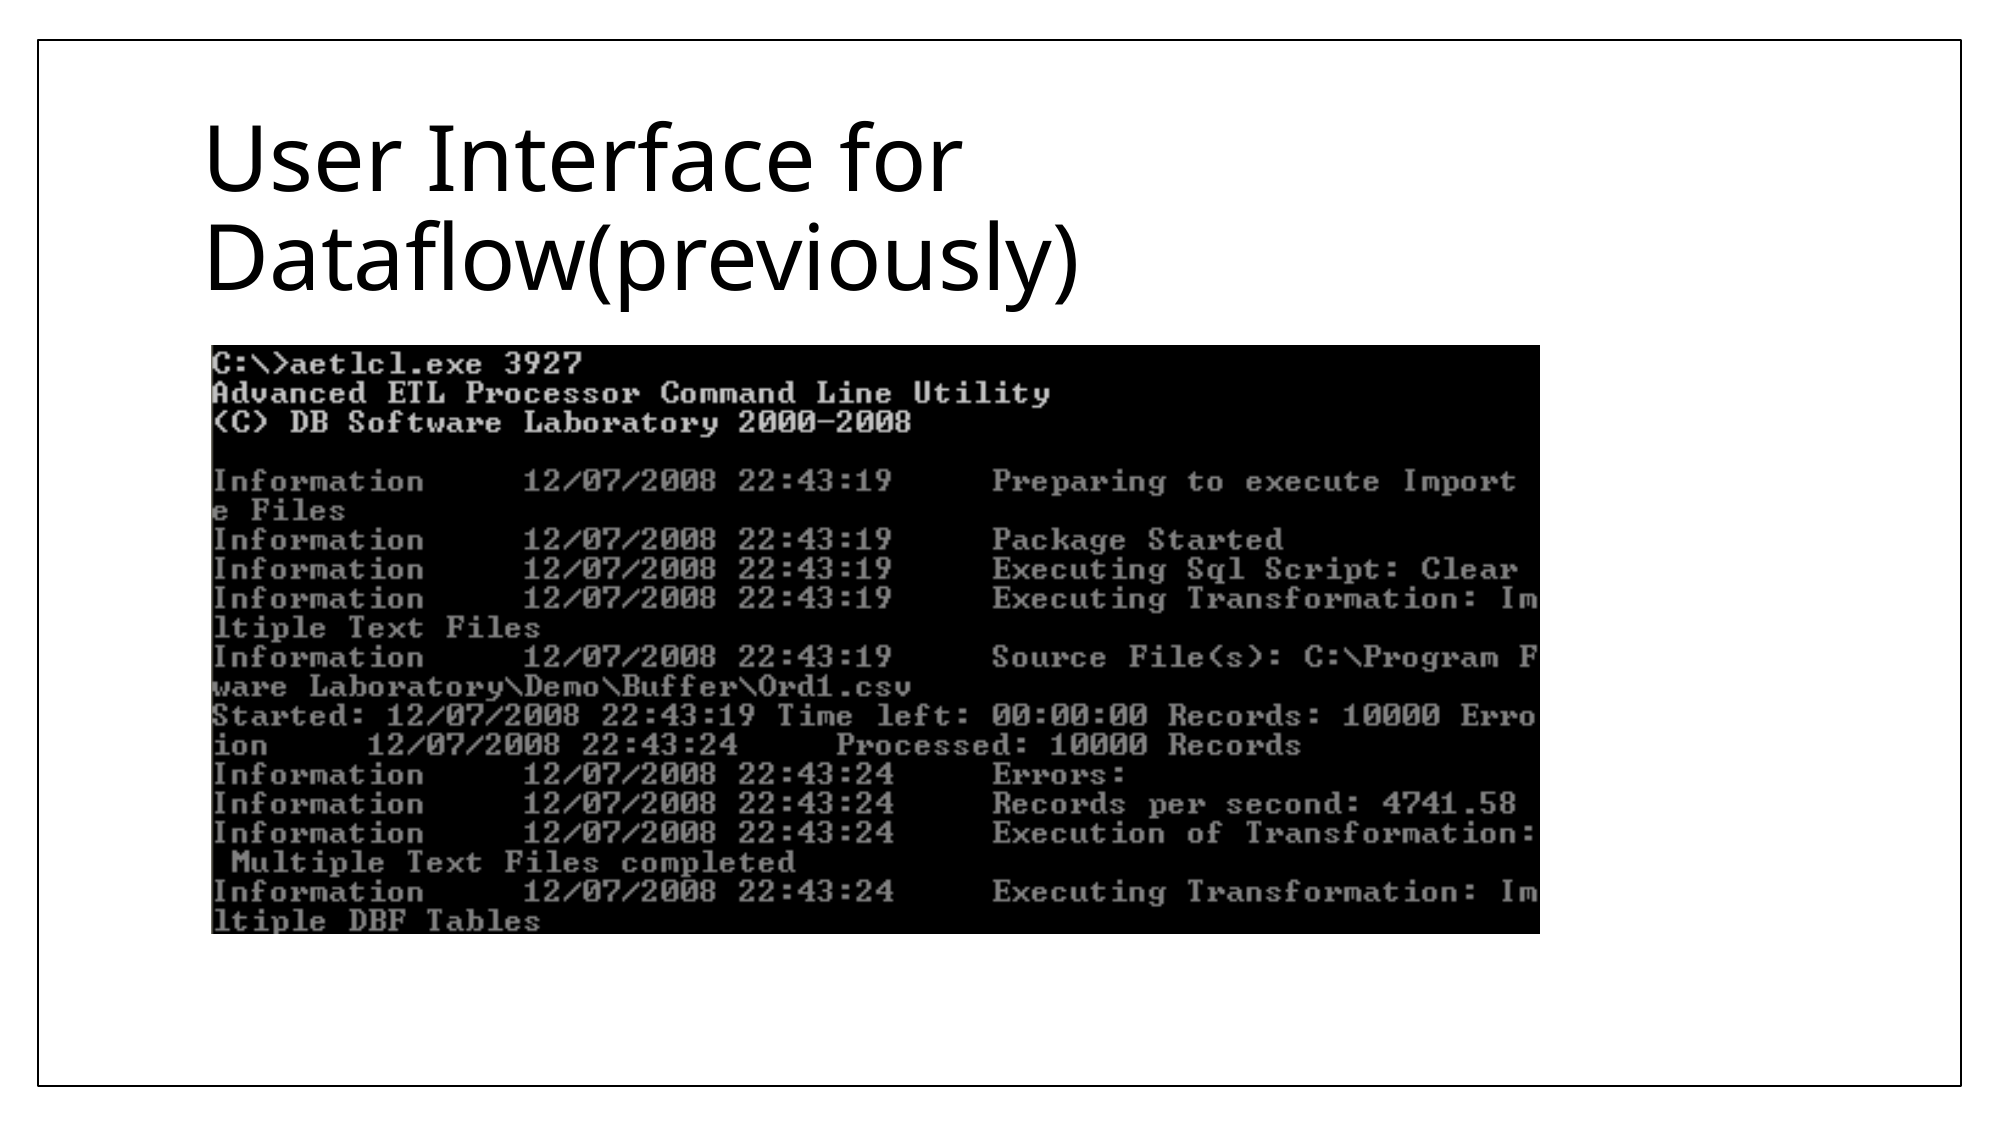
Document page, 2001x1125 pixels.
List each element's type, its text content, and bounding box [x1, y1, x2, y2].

title User Interface for Dataflow(previously) [187, 99, 1808, 323]
picture [211, 345, 1541, 934]
